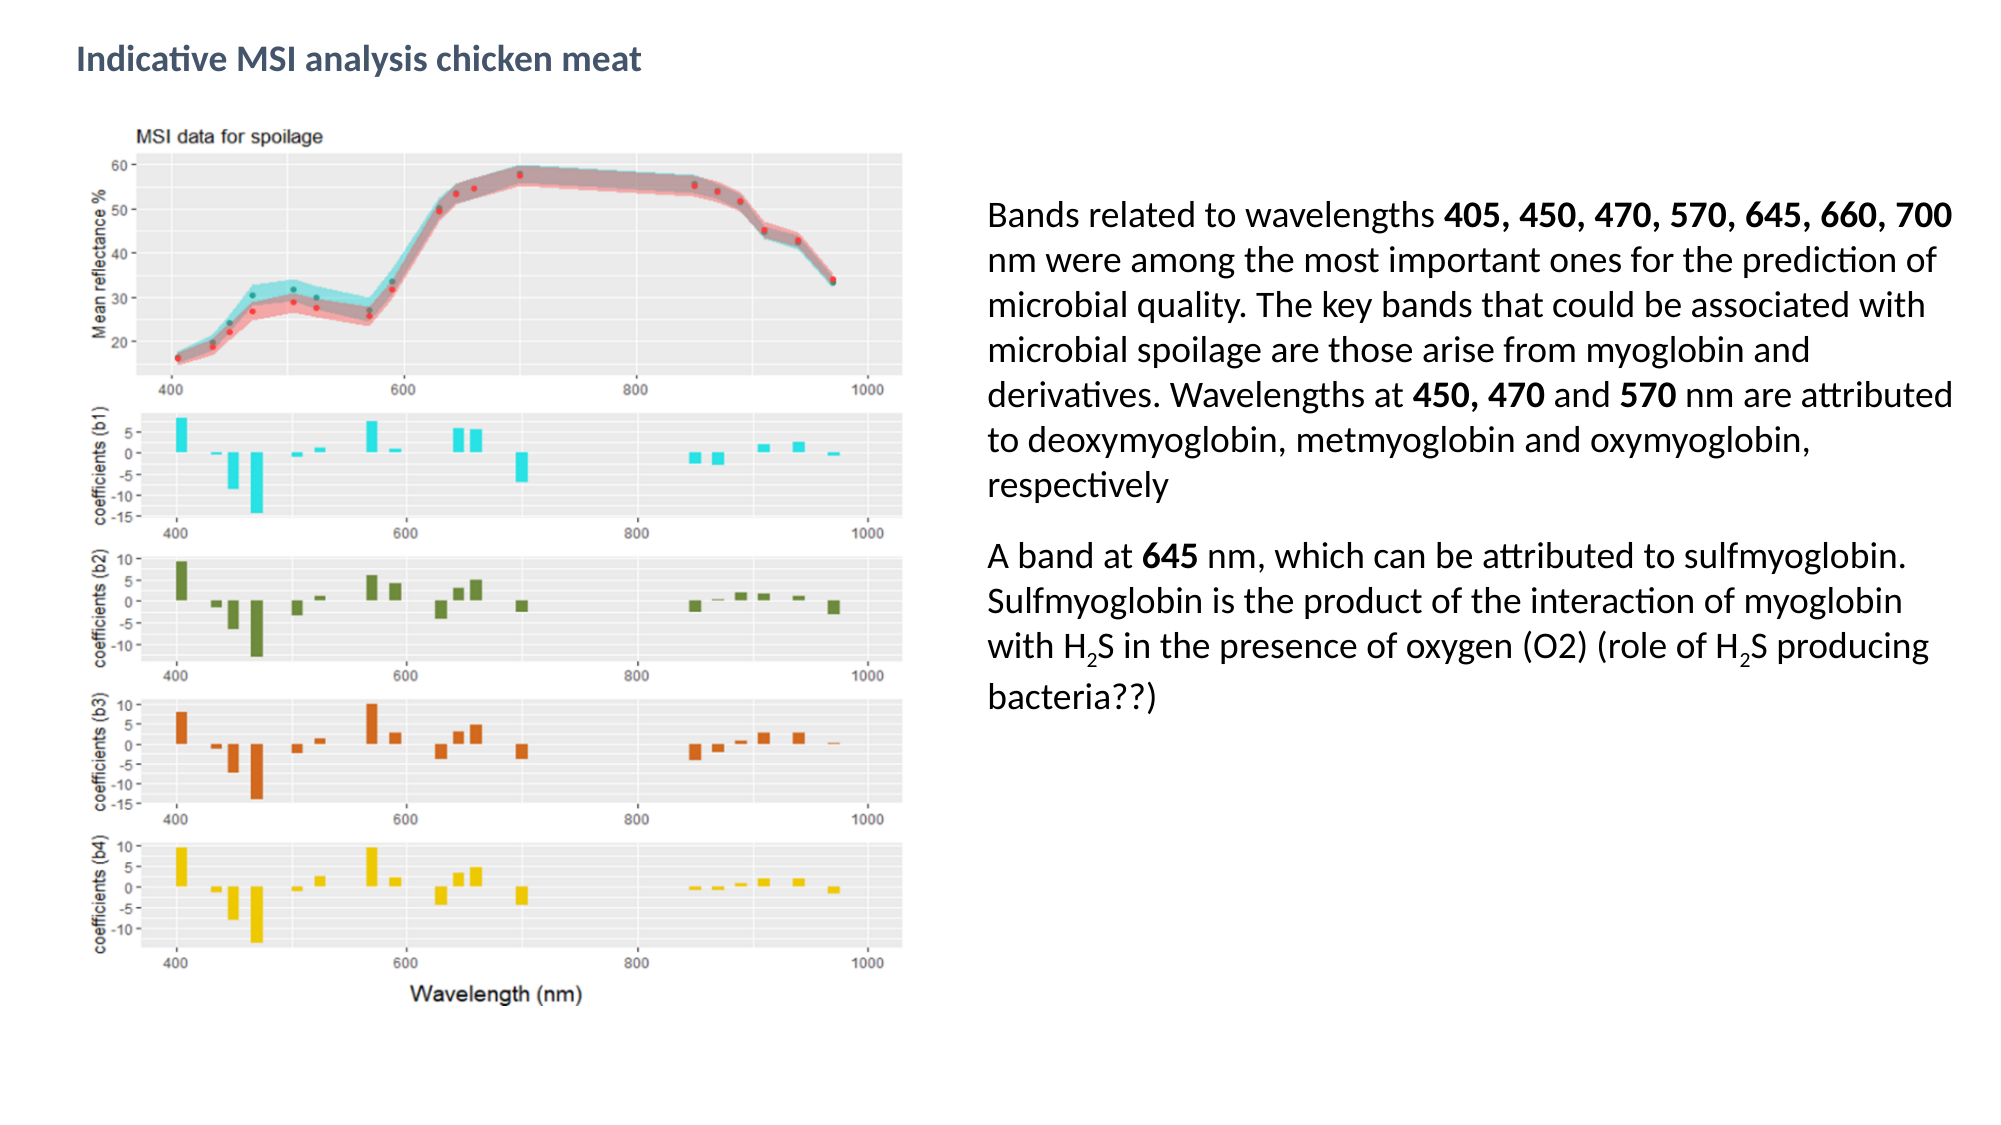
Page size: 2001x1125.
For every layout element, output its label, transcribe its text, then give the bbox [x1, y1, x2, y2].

picture [81, 119, 912, 1006]
text_box Indicative MSI analysis chicken meat [61, 26, 931, 87]
text_box Bands related to wavelengths 405, 450, 470, 570, 645, 660, 700 nm were among the most important ones for the prediction of microbial quality. The key bands that could be associated with microbial spoilage are those arise from myoglobin and derivatives. Wavelengths at 450, 470 and 570 nm are attributed to deoxymyoglobin, metmyoglobin and oxymyoglobin, respectively [972, 182, 1973, 513]
text_box A band at 645 nm, which can be attributed to sulfmyoglobin. Sulfmyoglobin is the product of the interaction of myoglobin with H2S in the presence of oxygen (O2) (role of H2S producing bacteria??) [972, 523, 1973, 725]
